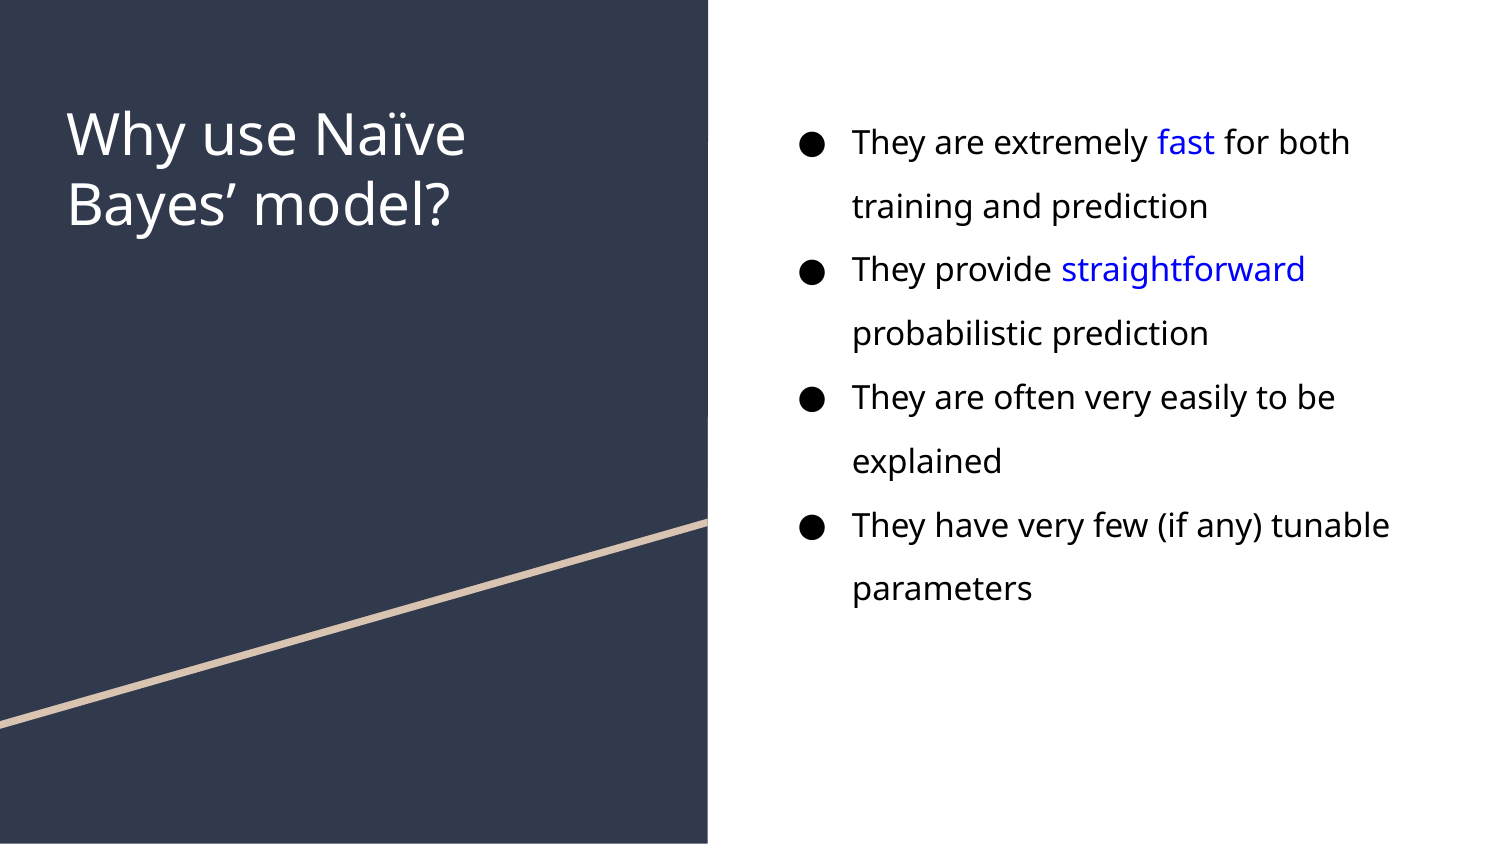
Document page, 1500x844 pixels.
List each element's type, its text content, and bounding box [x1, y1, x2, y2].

list They are extremely fast for both training and prediction They provide straightforward probabilistic prediction They are often very easily to be explained They have very few (if any) tunable parameters [761, 82, 1446, 755]
title Why use Naïve Bayes’ model? [51, 82, 660, 494]
